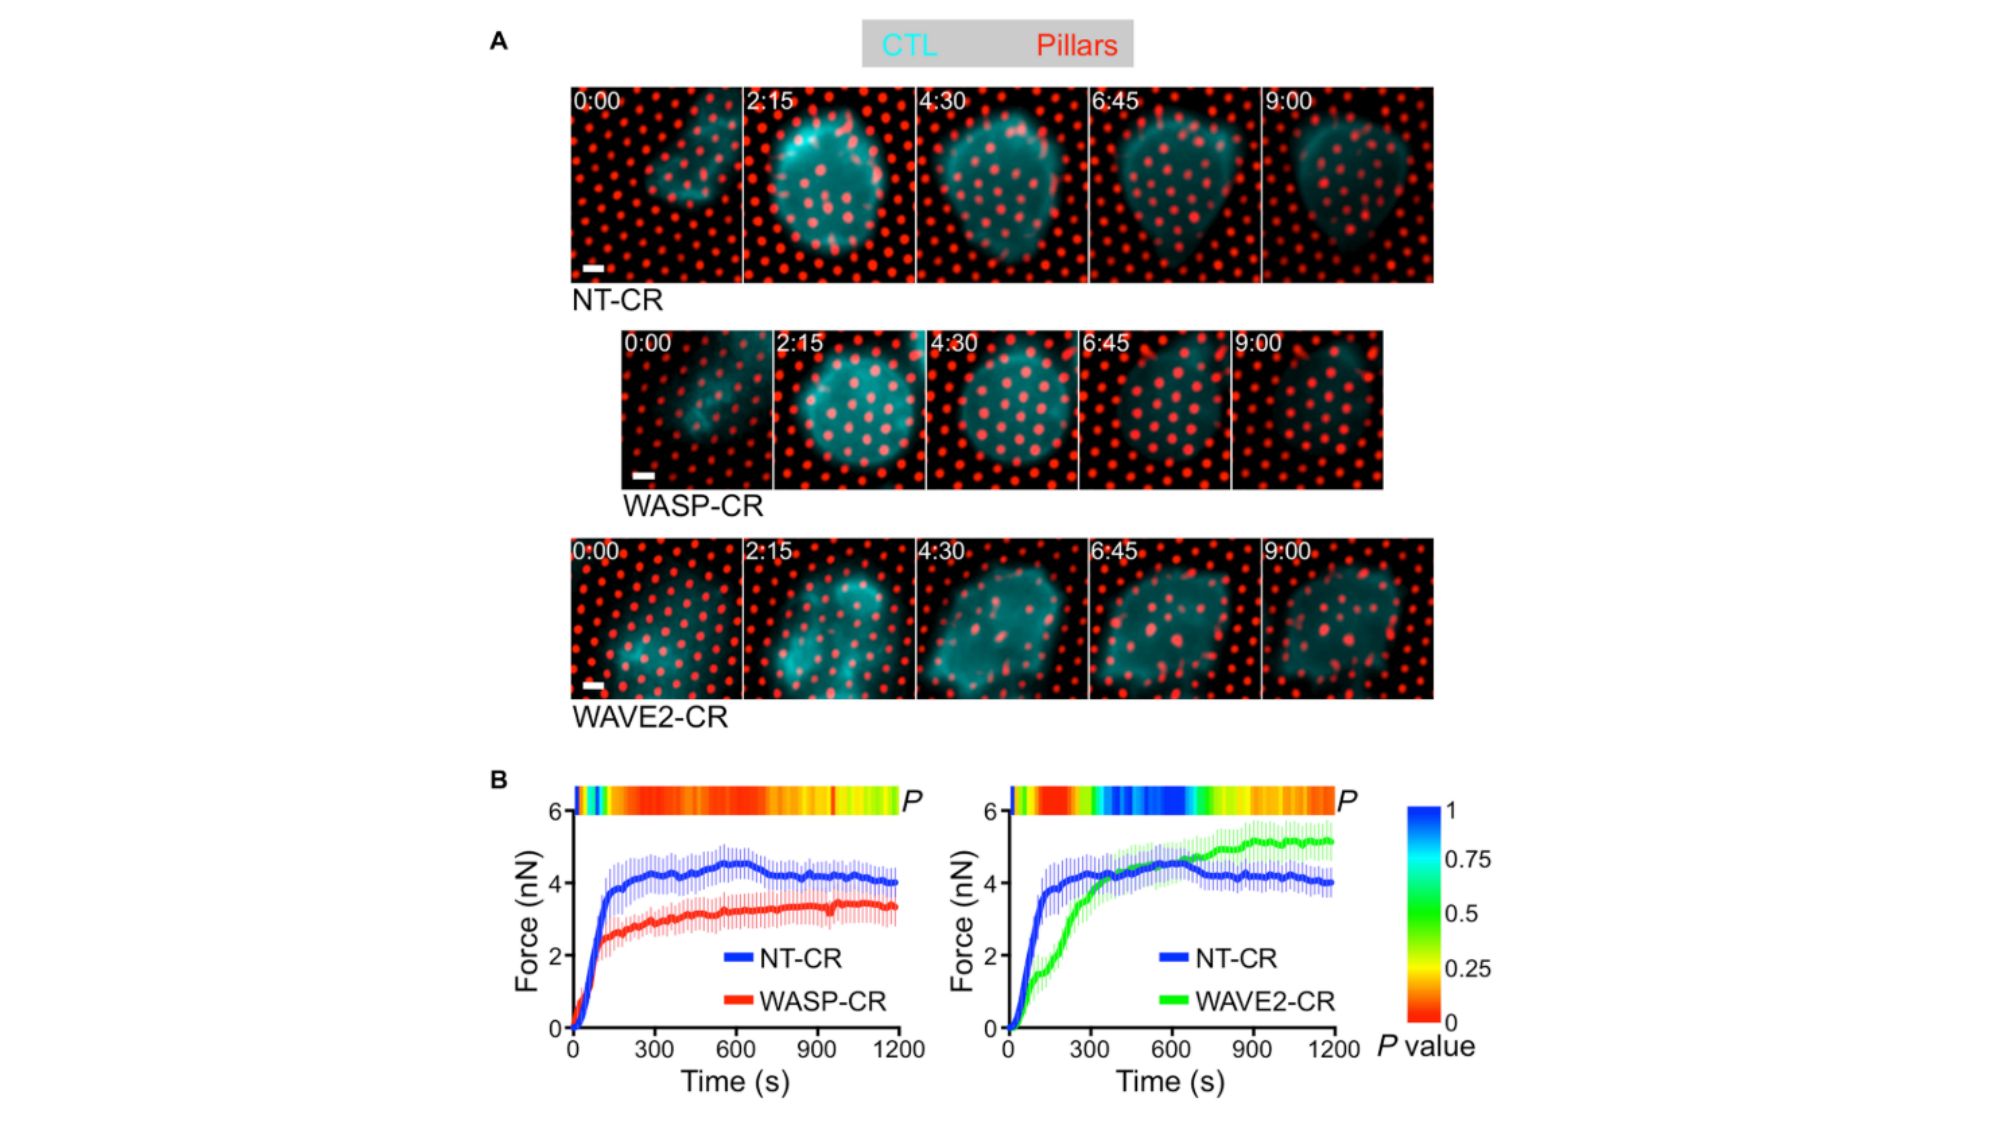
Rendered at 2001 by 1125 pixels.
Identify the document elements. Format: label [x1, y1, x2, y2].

picture [480, 0, 1520, 1125]
